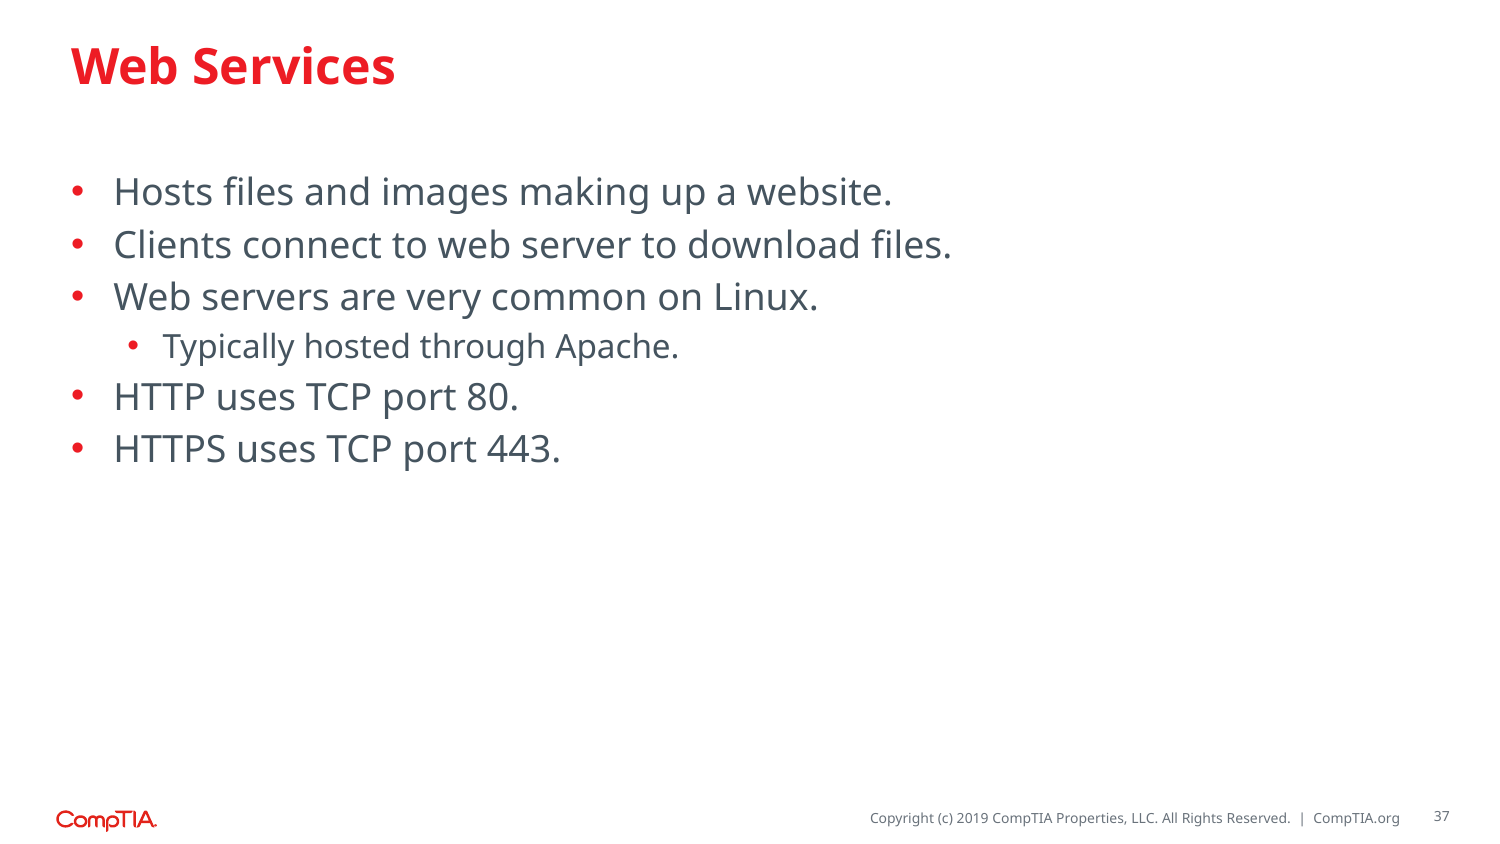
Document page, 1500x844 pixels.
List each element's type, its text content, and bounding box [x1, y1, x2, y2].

slide_number 37 [1407, 800, 1450, 835]
title Web Services [56, 12, 1444, 117]
list Hosts files and images making up a website. Clients connect to web server to download files. Web servers are very common on Linux. Typically hosted through Apache. HTTP uses TCP port 80. HTTPS uses TCP port 443. [56, 160, 1444, 746]
